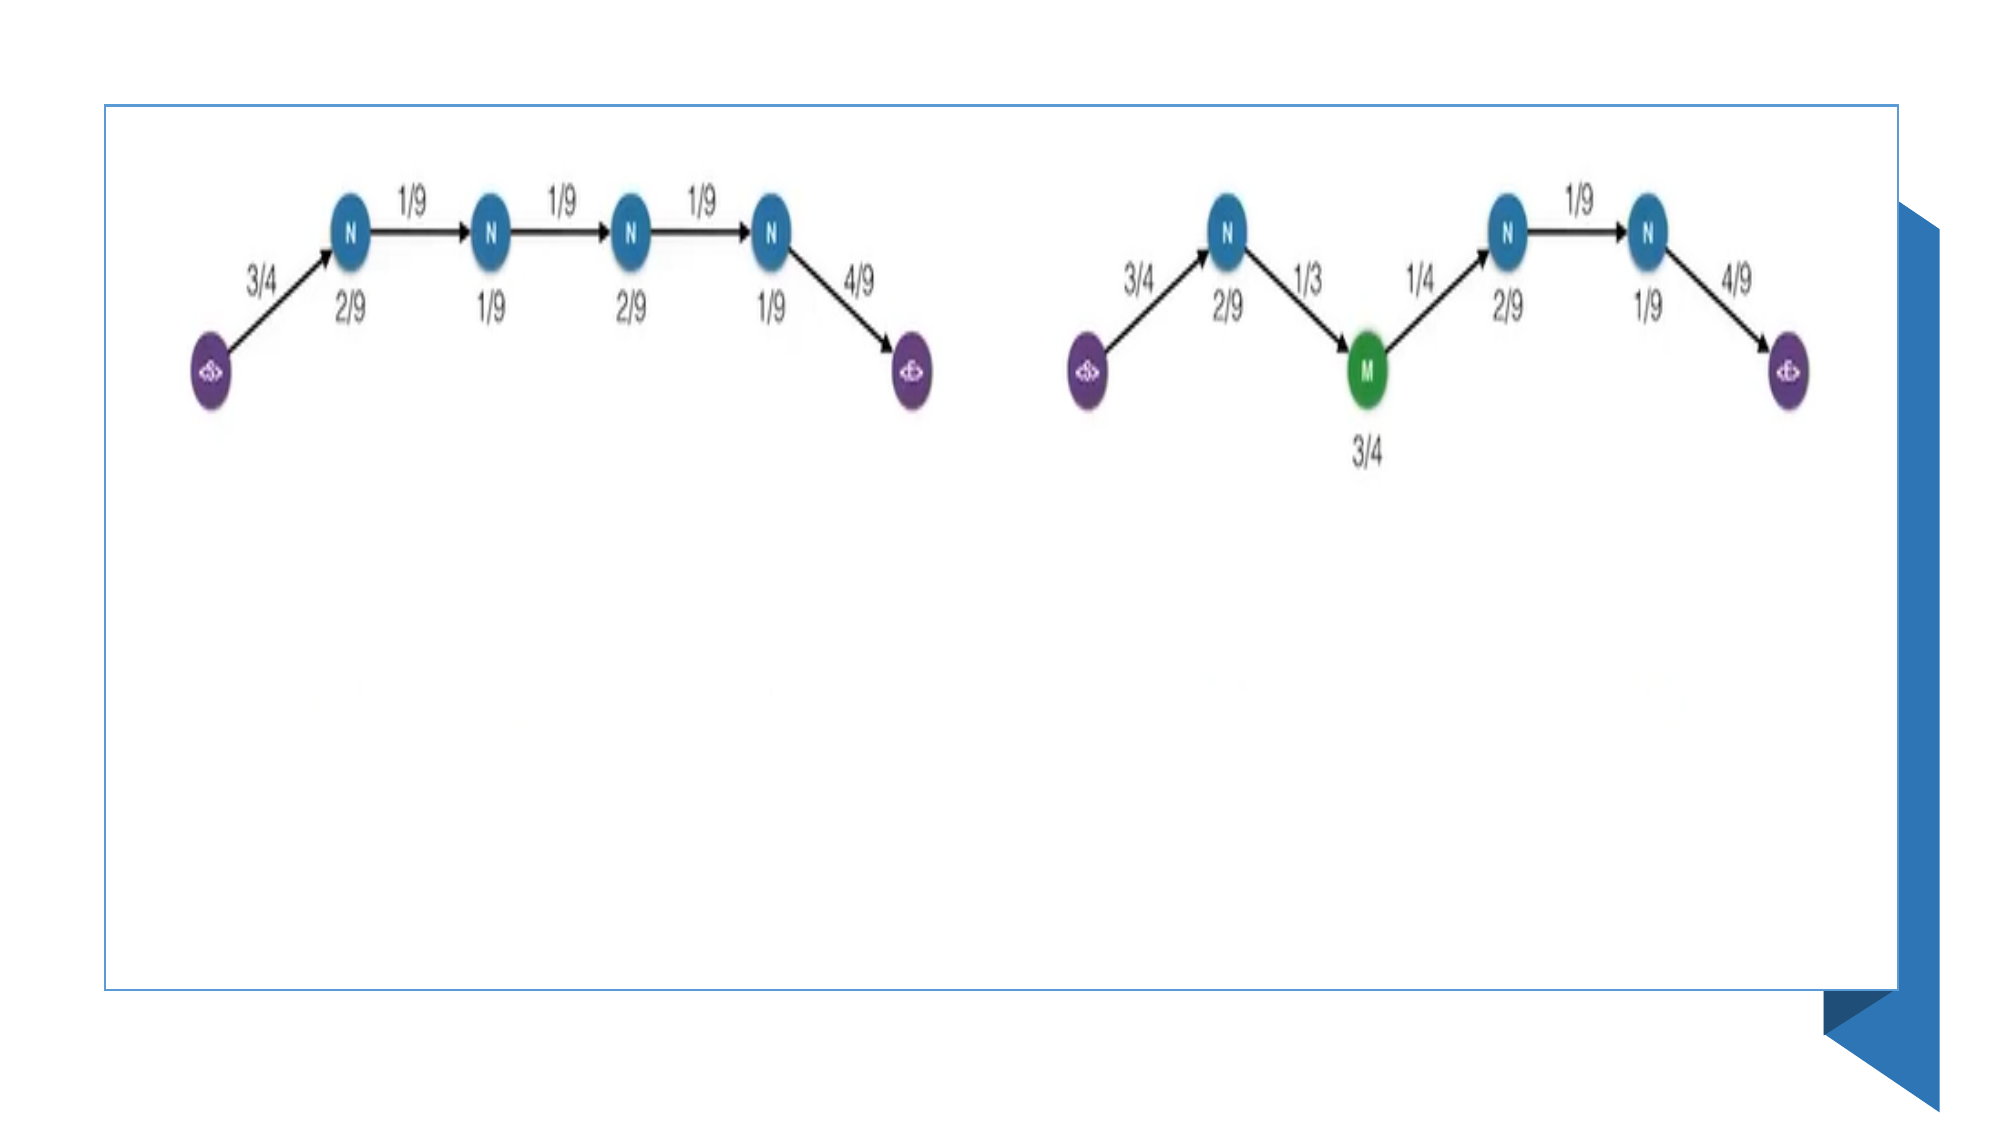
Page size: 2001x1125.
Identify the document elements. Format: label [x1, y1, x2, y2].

text_box [1823, 990, 1893, 1036]
text_box [104, 105, 1899, 990]
text_box [1825, 201, 1940, 1113]
picture [156, 124, 1843, 727]
